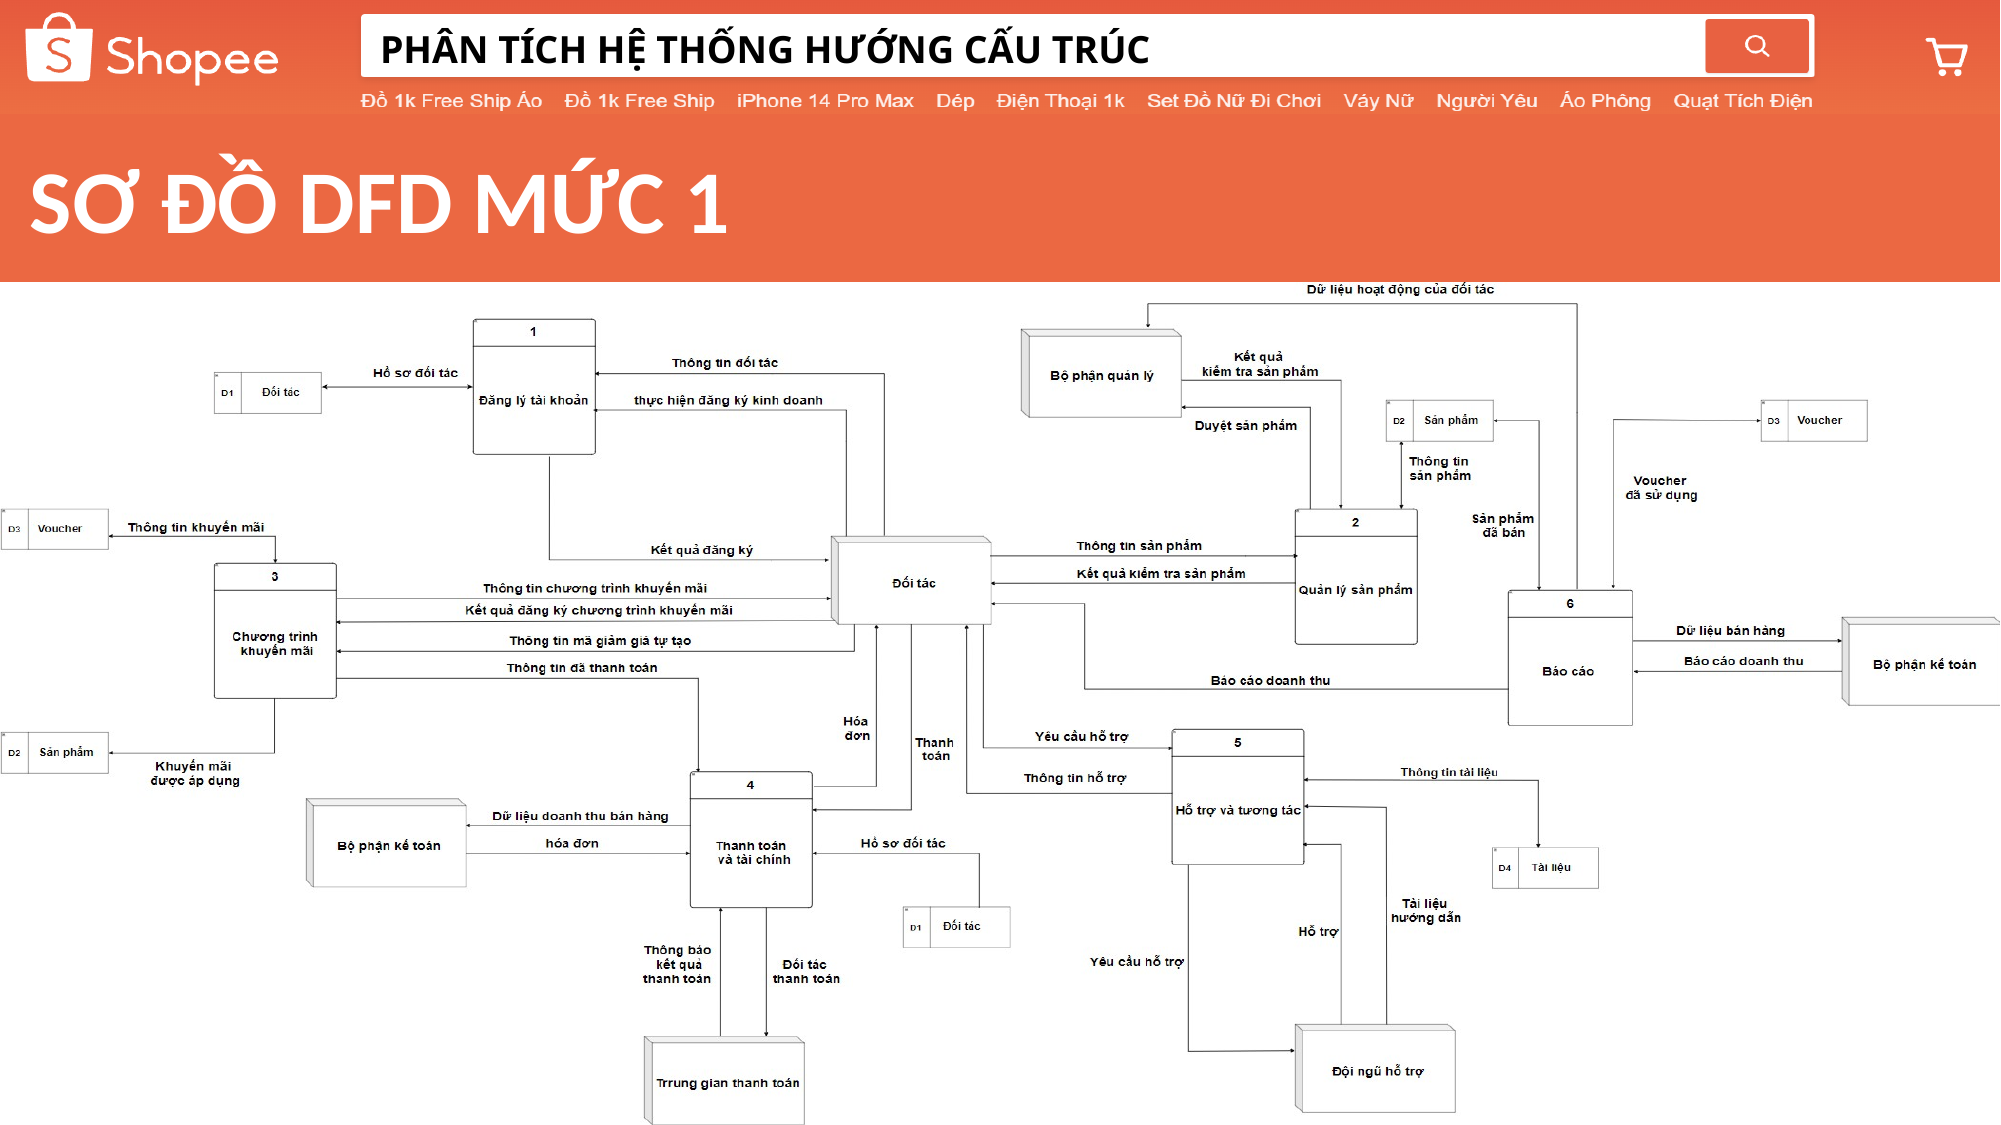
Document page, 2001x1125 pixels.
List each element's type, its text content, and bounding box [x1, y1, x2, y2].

picture [0, 0, 2000, 115]
text_box SƠ ĐỒ DFD MỨC 1 [14, 137, 1243, 260]
picture [0, 282, 2000, 1125]
